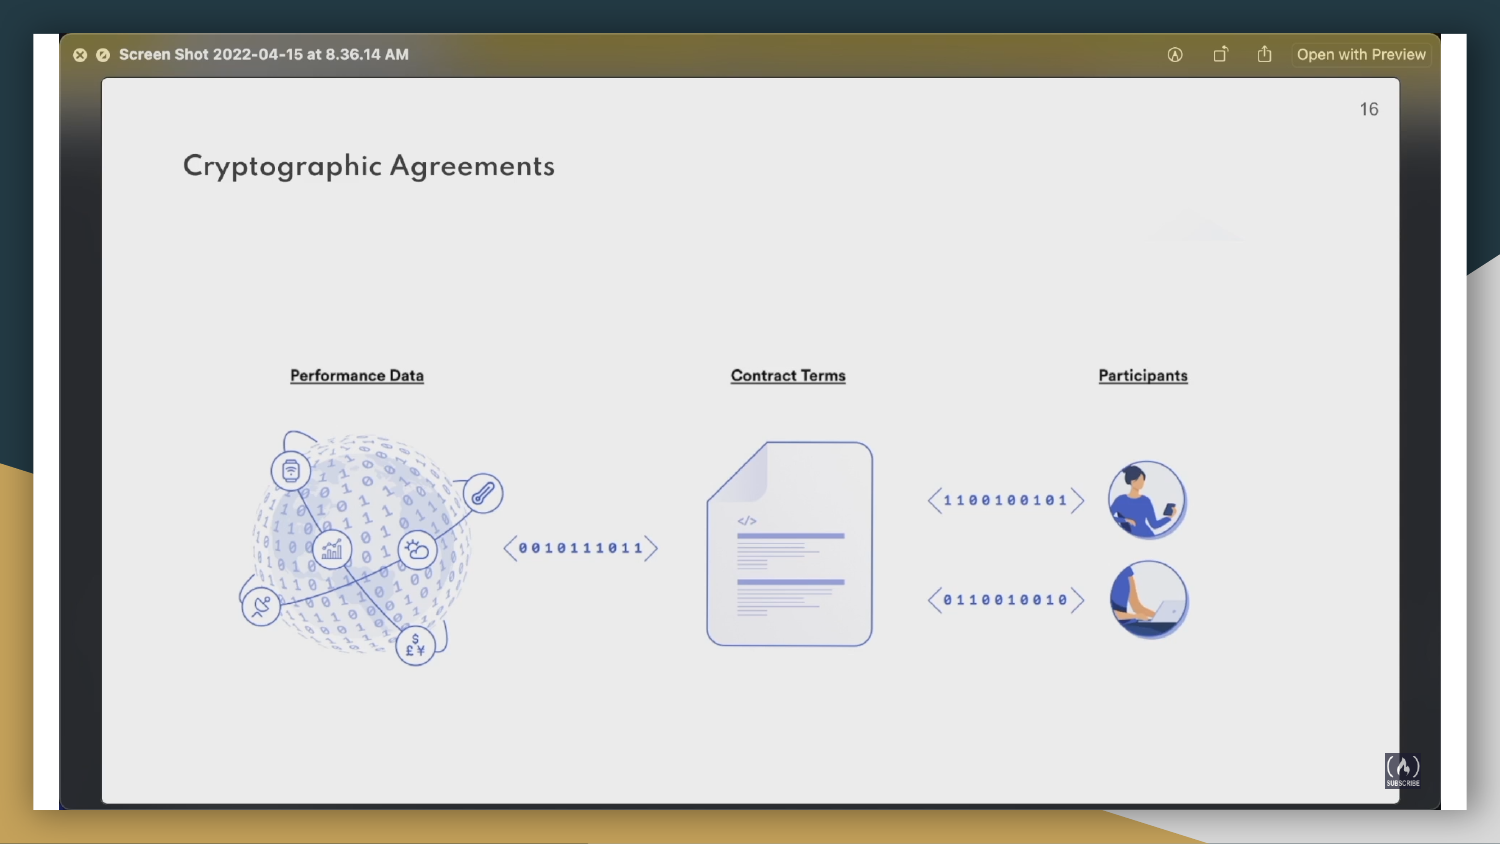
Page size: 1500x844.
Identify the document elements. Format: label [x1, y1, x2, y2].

picture [59, 33, 1441, 811]
